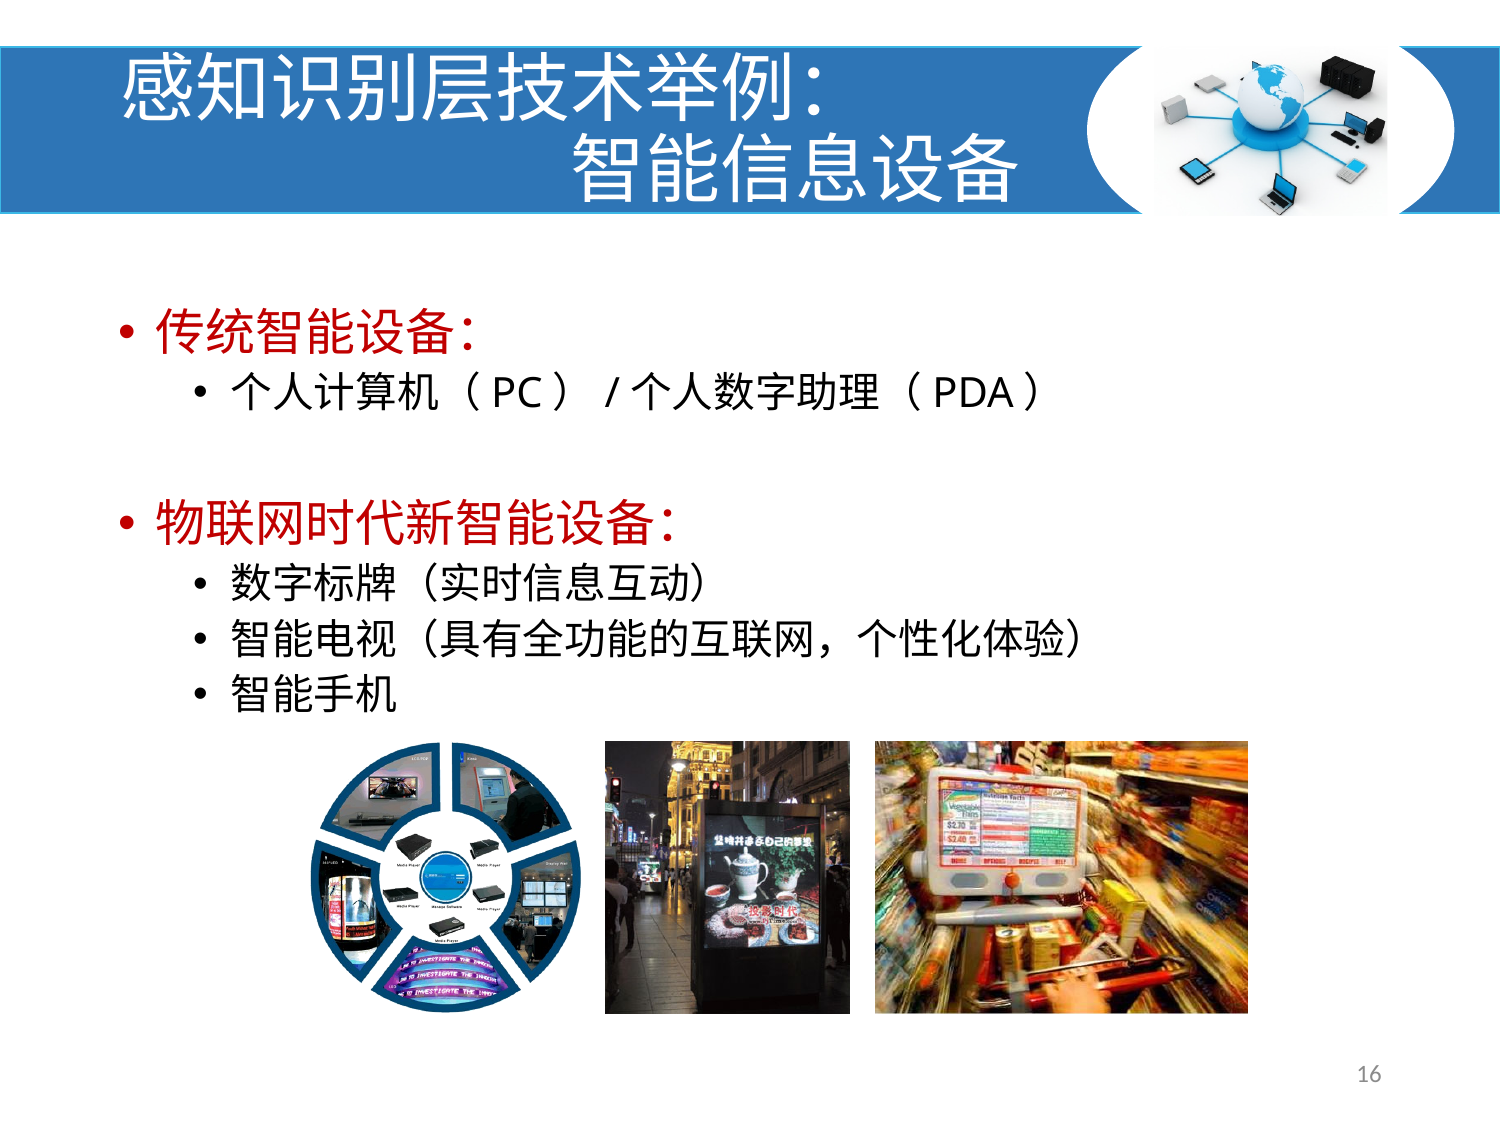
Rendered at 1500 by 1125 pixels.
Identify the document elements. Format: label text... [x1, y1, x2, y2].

picture [309, 741, 582, 1014]
slide_number 16 [1059, 1042, 1397, 1103]
picture [605, 741, 850, 1014]
picture [874, 741, 1248, 1014]
title 感知识别层技术举例： 智能信息设备 [105, 50, 1060, 214]
list 传统智能设备： 个人计算机（PC）/个人数字助理（PDA） 物联网时代新智能设备： 数字标牌（实时信息互动） 智能电视（具有全功能的互联网，个性化体验） 智能手机 [103, 299, 1397, 1014]
picture [1154, 46, 1388, 216]
